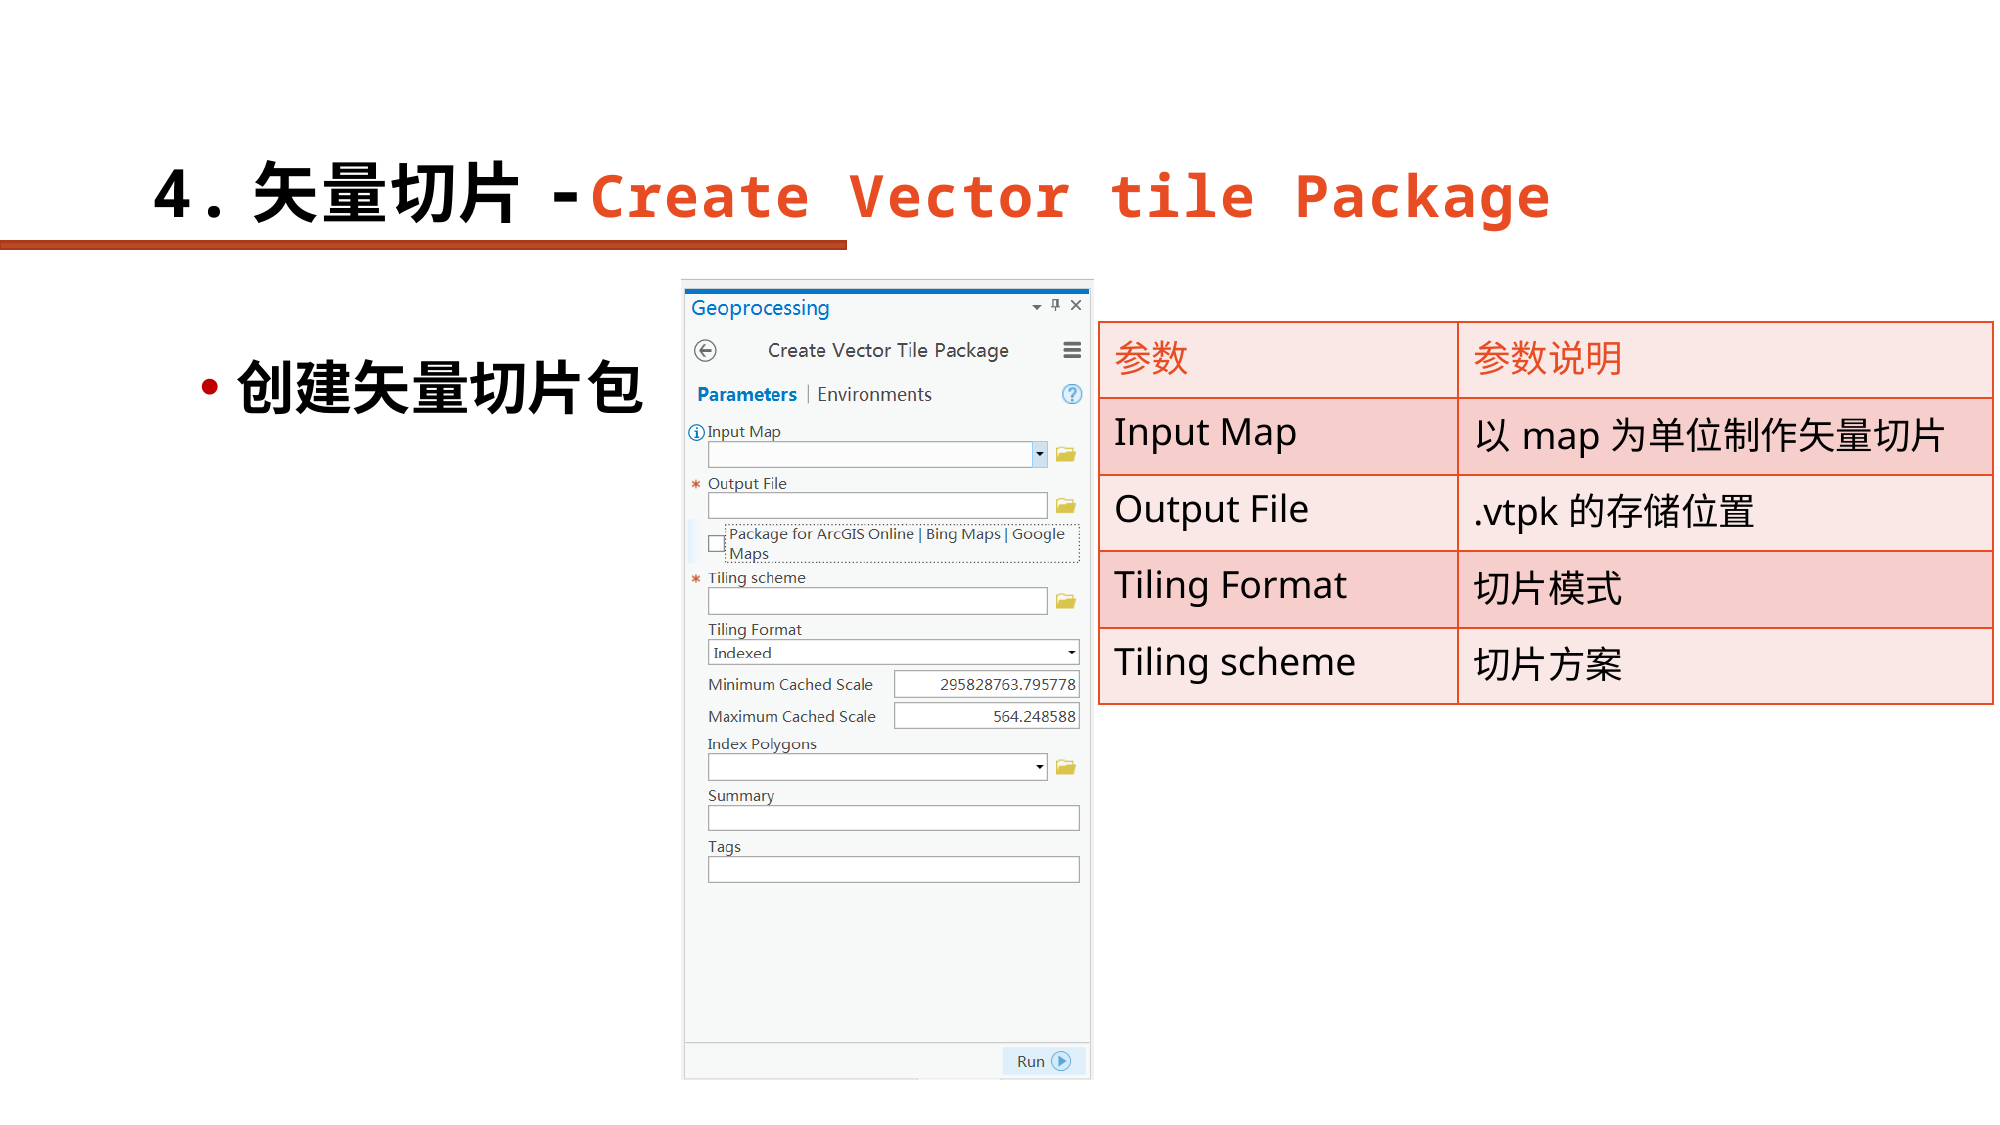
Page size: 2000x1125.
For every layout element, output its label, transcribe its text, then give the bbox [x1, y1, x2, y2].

table_cell 切片方案 [1459, 629, 1992, 703]
table_cell .vtpk的存储位置 [1459, 476, 1992, 550]
table_header 参数 [1100, 323, 1457, 397]
table_cell Input Map [1100, 399, 1457, 474]
list 创建矢量切片包 [1094, 326, 1684, 1002]
table_cell Output File [1100, 476, 1457, 550]
table_cell 以map为单位制作矢量切片 [1459, 399, 1992, 474]
list 创建矢量切片包 [184, 326, 681, 1002]
title 4.矢量切片-Create Vector tile Package [137, 16, 1638, 242]
picture [681, 278, 1094, 1080]
table_header 参数说明 [1459, 323, 1992, 397]
table_cell Tiling Format [1100, 552, 1457, 627]
table_cell Tiling scheme [1100, 629, 1457, 703]
table_cell 切片模式 [1459, 552, 1992, 627]
